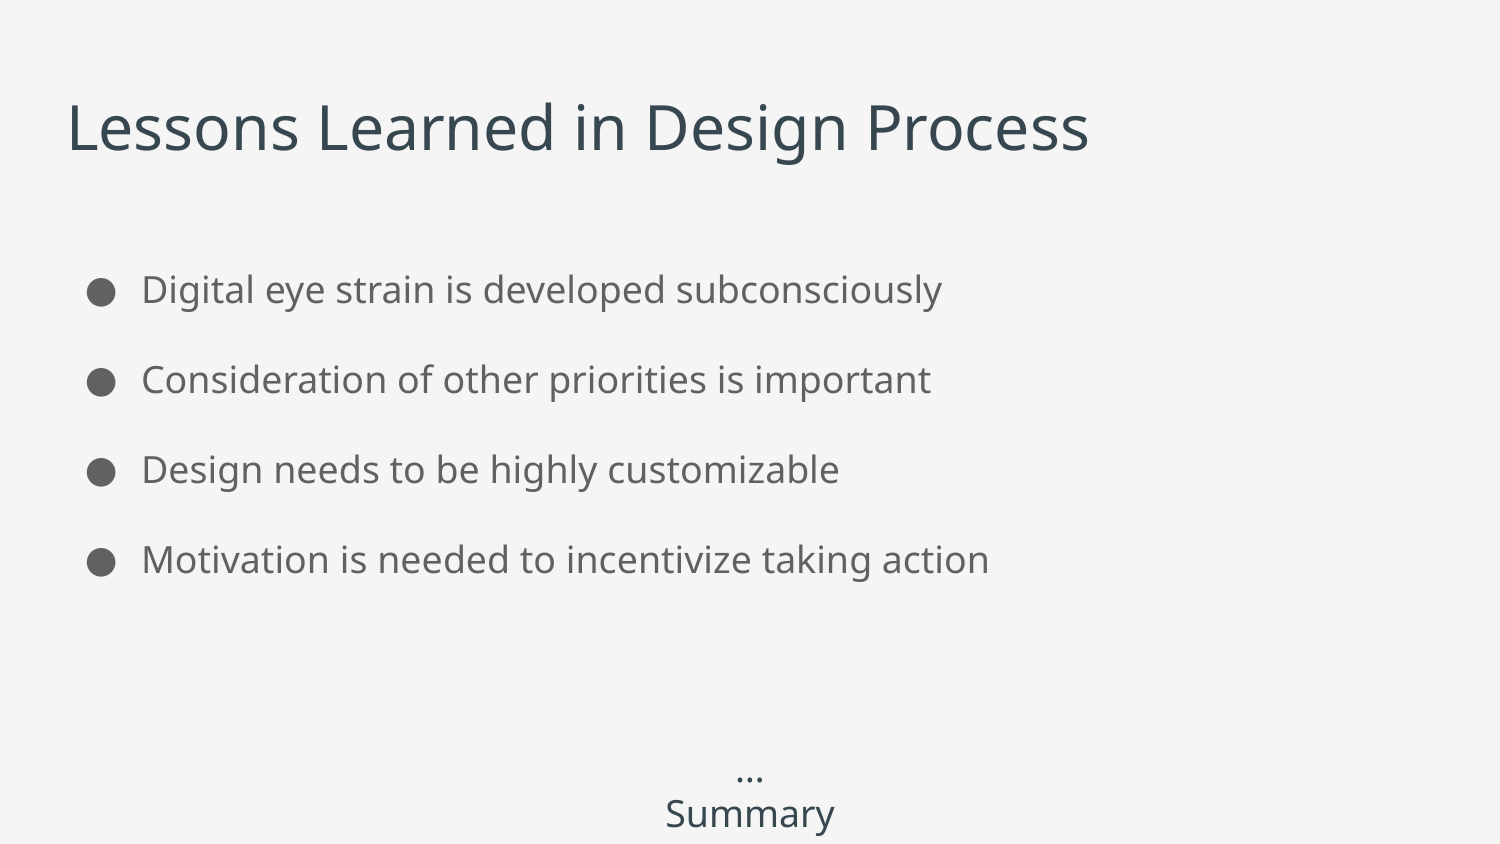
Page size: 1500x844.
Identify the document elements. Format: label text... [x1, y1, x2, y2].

title Lessons Learned in Design Process [51, 72, 1449, 167]
text_box … Summary [570, 729, 930, 787]
list Digital eye strain is developed subconsciously Consideration of other priorities is important Design needs to be highly customizable Motivation is needed to incentivize taking action [51, 205, 1287, 767]
